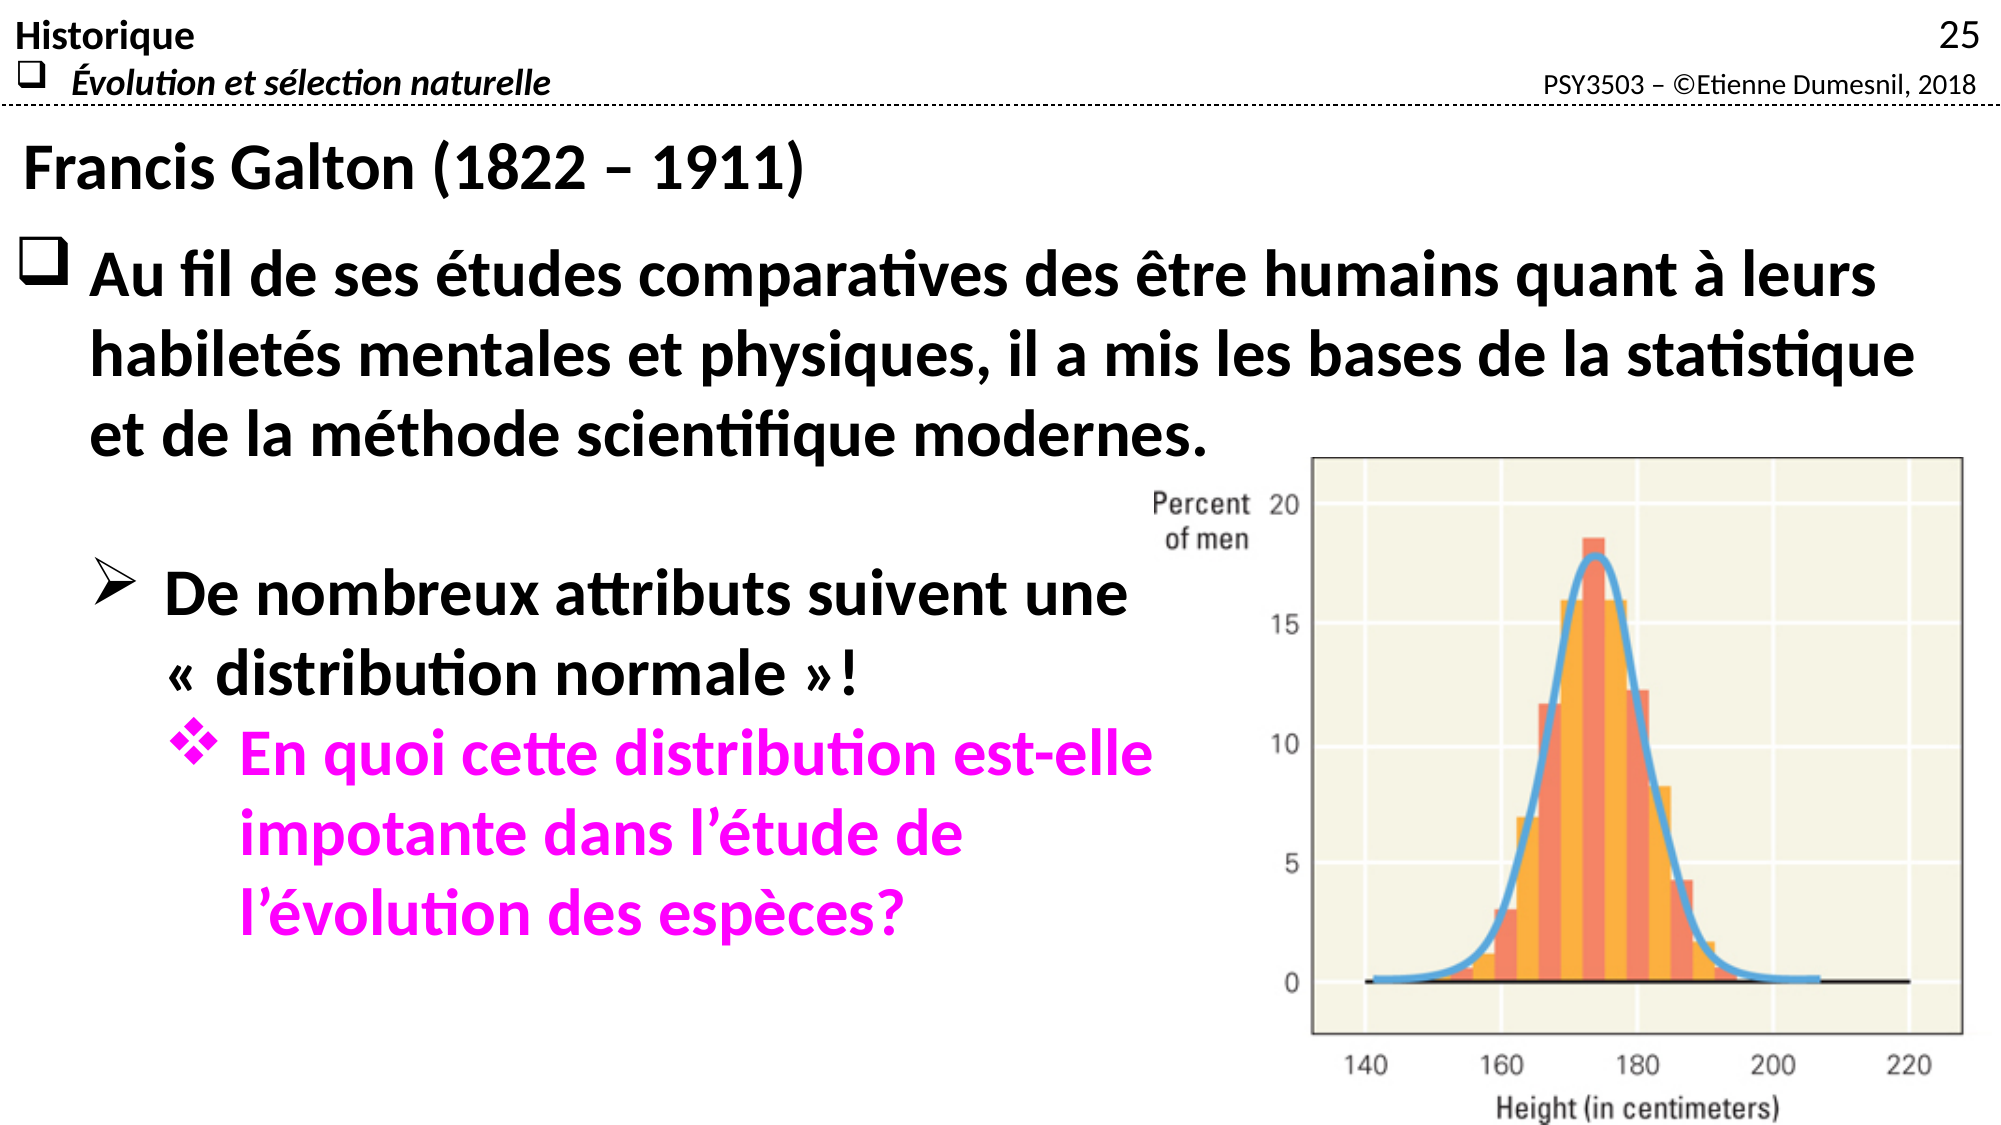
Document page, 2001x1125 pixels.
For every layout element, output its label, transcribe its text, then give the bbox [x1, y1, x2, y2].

text_box Francis Galton (1822 – 1911) [8, 115, 884, 211]
picture [1154, 457, 1992, 1125]
text_box Historique Évolution et sélection naturelle [0, 0, 1530, 105]
text_box Au fil de ses études comparatives des être humains quant à leurs habiletés mentales et physiques, il a mis les bases de la statistique et de la méthode scientifique modernes. De nombreux attributs suivent une « distribution normale »! En quoi cette distribution est-elle impotante dans l’étude de l’évolution des espèces? [0, 221, 1992, 957]
